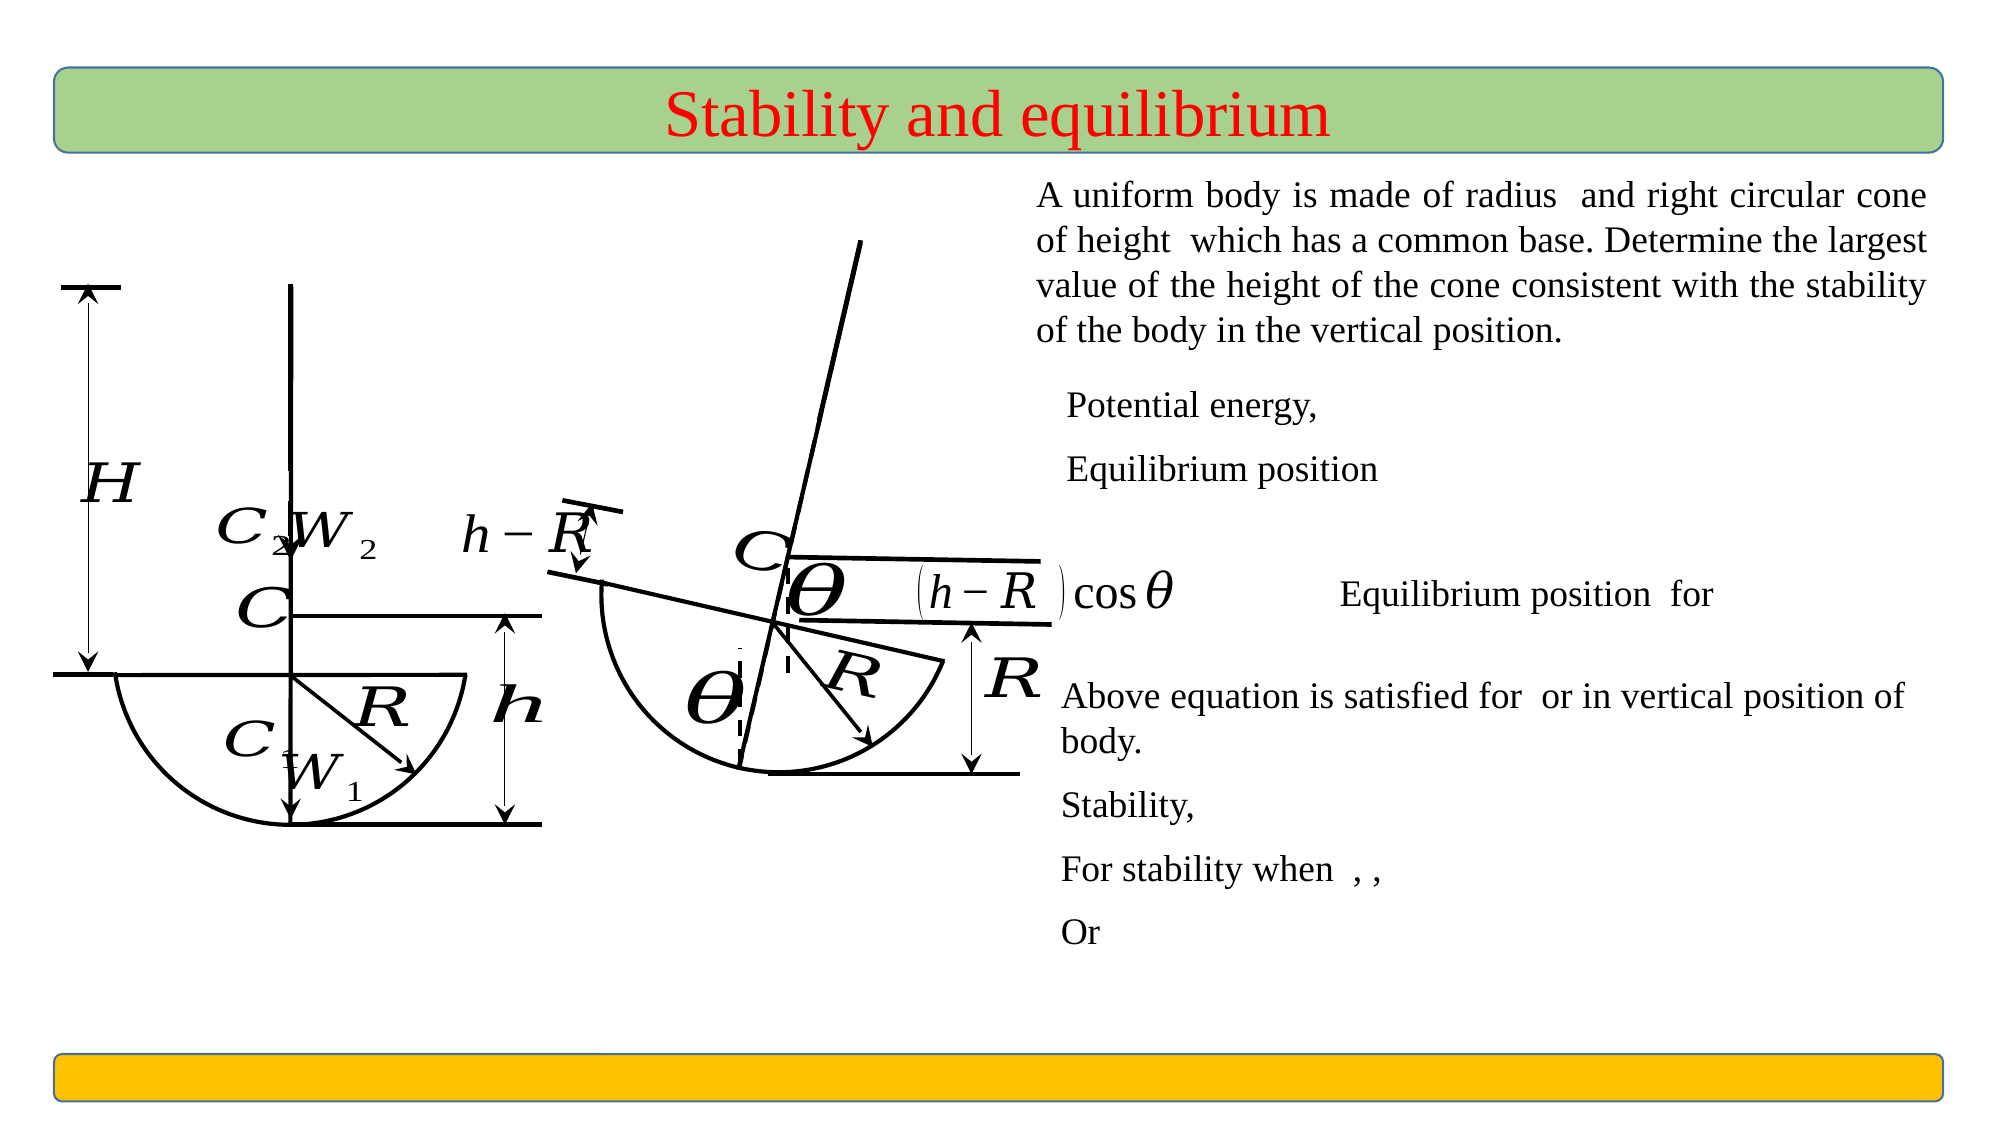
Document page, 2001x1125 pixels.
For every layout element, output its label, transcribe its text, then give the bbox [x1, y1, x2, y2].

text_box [53, 283, 552, 825]
text_box [603, 623, 739, 768]
text_box [600, 586, 739, 621]
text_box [820, 254, 990, 559]
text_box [820, 240, 861, 254]
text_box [814, 560, 990, 622]
text_box Stability and equilibrium [52, 66, 1945, 154]
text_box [758, 634, 886, 735]
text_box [562, 500, 624, 512]
text_box [609, 580, 643, 589]
text_box [741, 766, 828, 773]
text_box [575, 512, 593, 574]
text_box [871, 651, 943, 746]
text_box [814, 623, 971, 647]
text_box [896, 647, 926, 654]
text_box [52, 1052, 1945, 1103]
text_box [643, 218, 820, 605]
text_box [739, 623, 861, 766]
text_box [789, 605, 814, 621]
text_box [861, 742, 871, 753]
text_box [739, 605, 788, 621]
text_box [547, 571, 609, 585]
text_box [972, 623, 990, 647]
